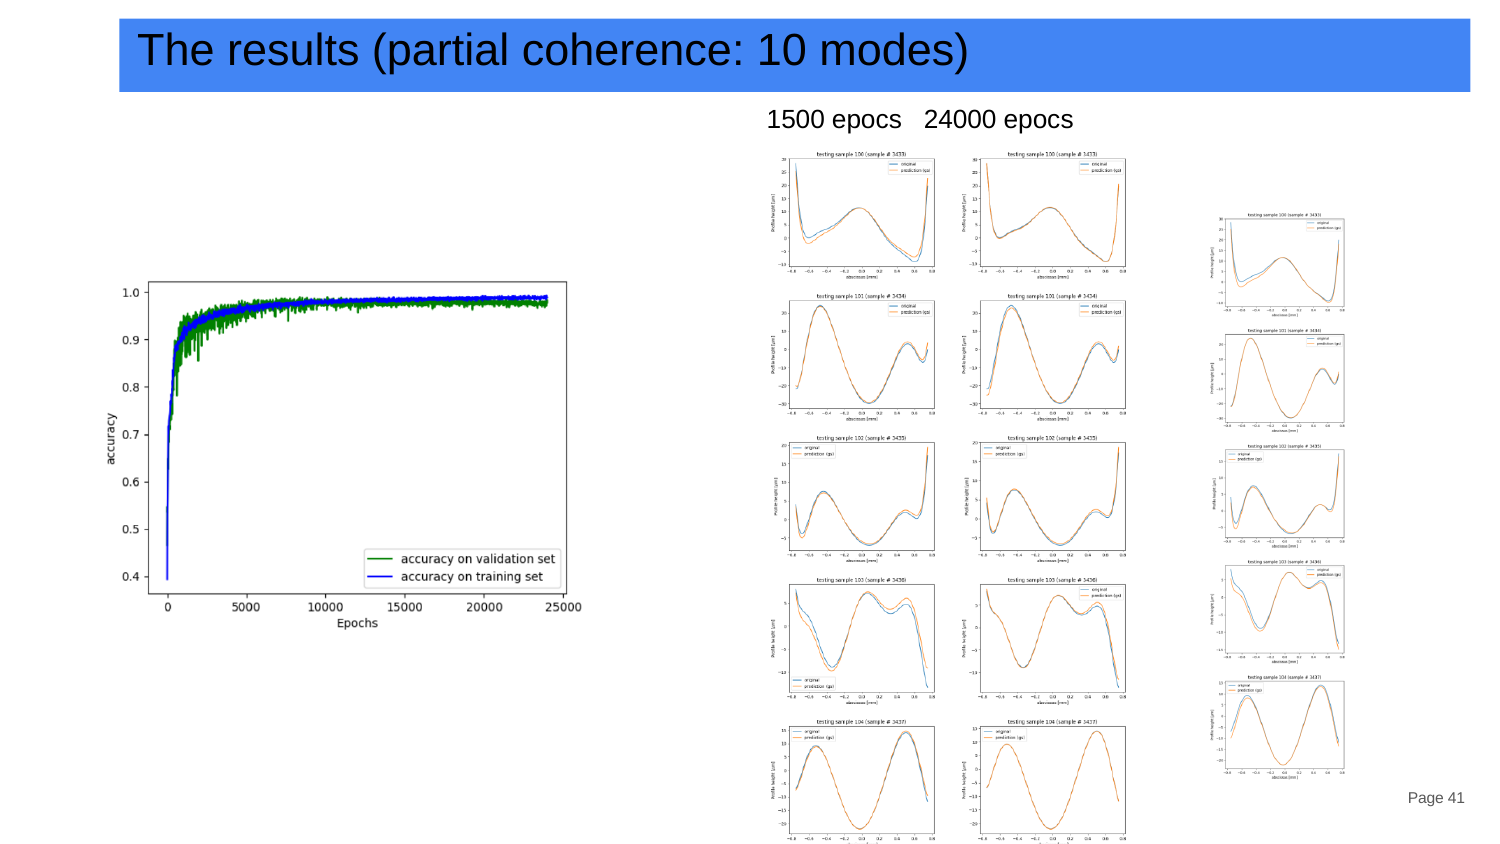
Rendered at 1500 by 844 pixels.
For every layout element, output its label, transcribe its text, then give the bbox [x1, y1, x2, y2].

picture [98, 260, 588, 634]
title The results (partial coherence: 10 modes) [119, 18, 1471, 92]
slide_number Page 41 [1389, 764, 1480, 830]
picture [1206, 211, 1351, 785]
text_box 1500 epocs 24000 epocs [751, 94, 1089, 141]
picture [760, 134, 1142, 844]
